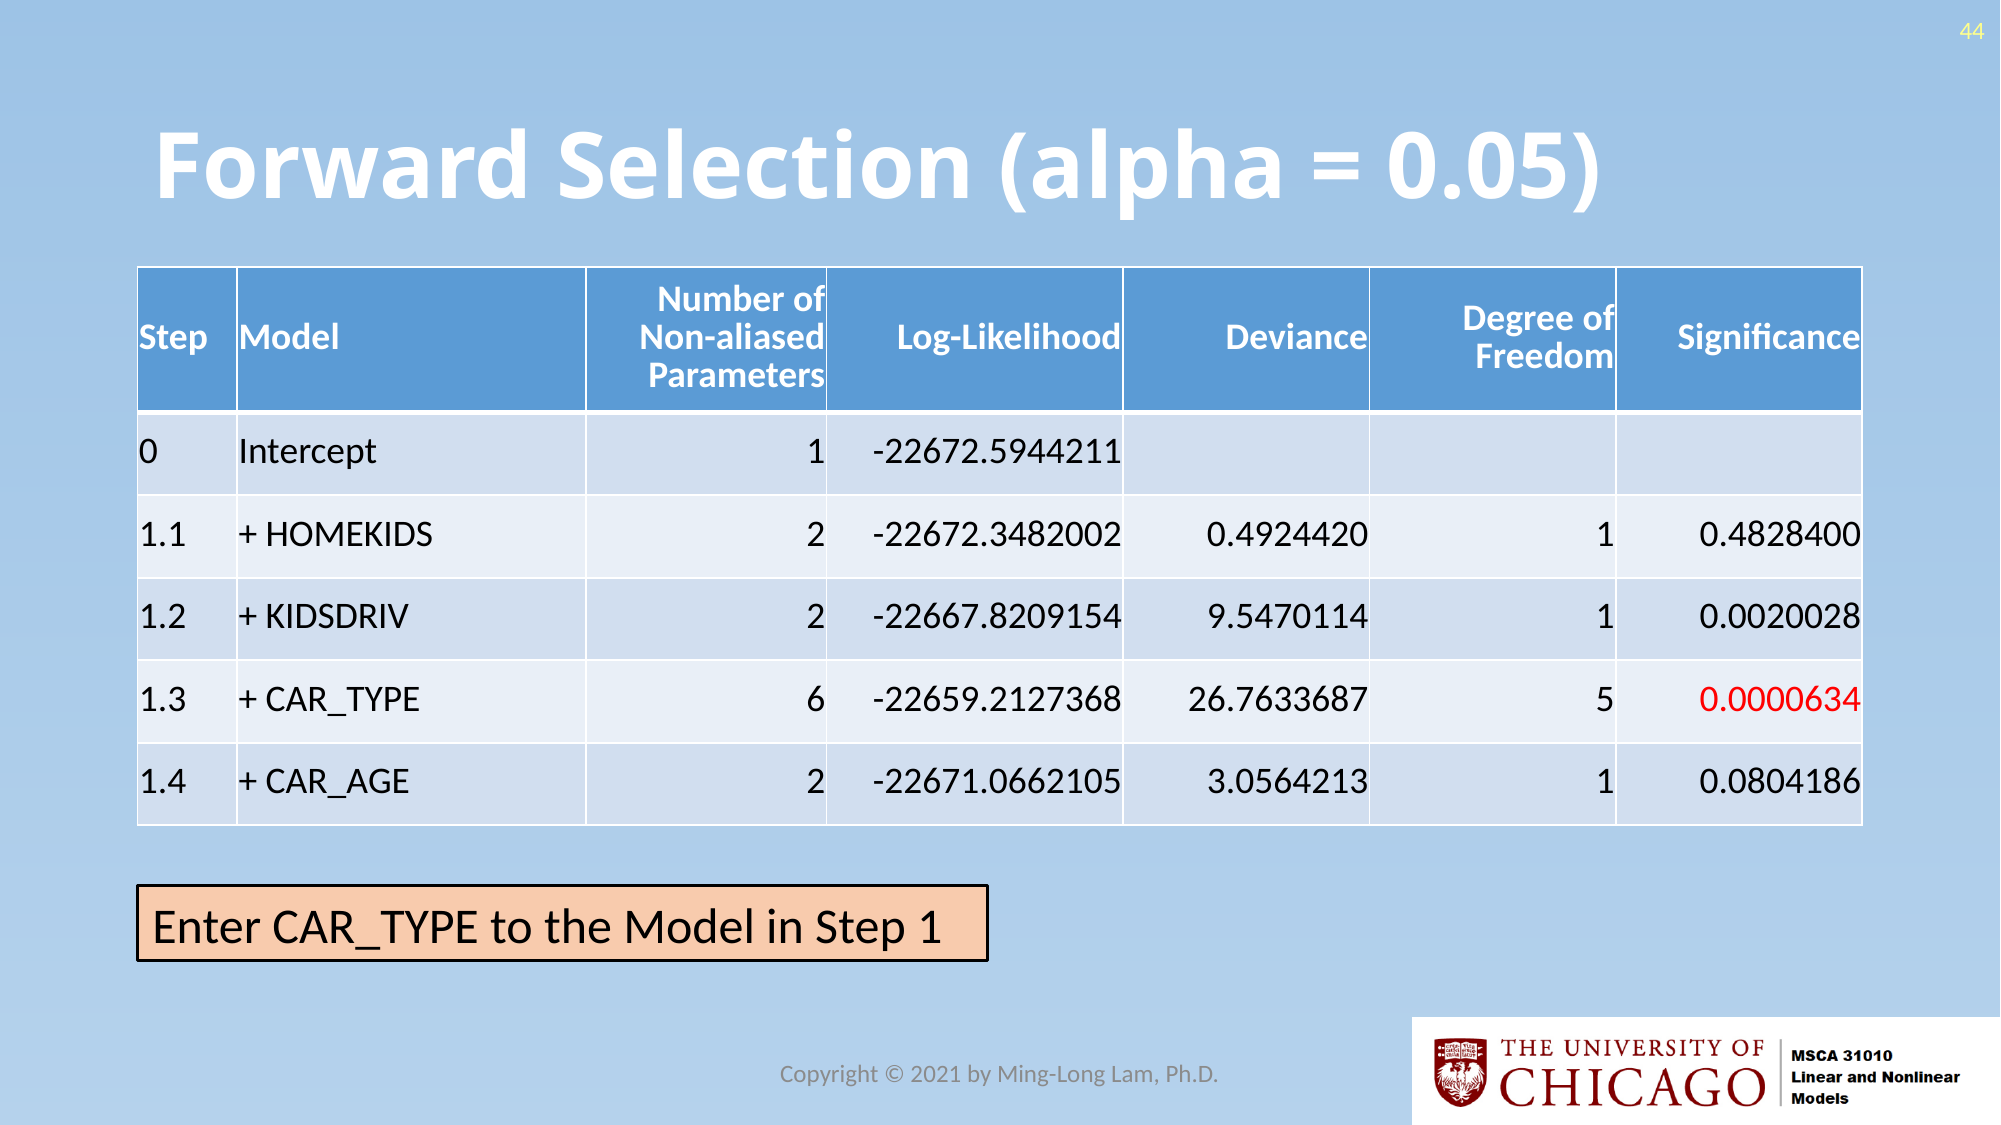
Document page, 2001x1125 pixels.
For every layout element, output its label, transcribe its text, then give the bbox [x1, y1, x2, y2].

table_header Number of Non-aliased Parameters [587, 268, 826, 410]
table_cell 1.3 [138, 661, 236, 742]
table_cell 1.1 [138, 496, 236, 577]
picture [1412, 1017, 2000, 1125]
slide_number 44 [1550, 0, 2000, 60]
table_cell -22667.8209154 [827, 579, 1122, 659]
table_cell 1.2 [138, 579, 236, 659]
table_cell 3.0564213 [1124, 744, 1369, 824]
table_cell 2 [587, 496, 826, 577]
table_cell 5 [1370, 661, 1615, 742]
table_cell 0.4828400 [1617, 496, 1861, 577]
table_header Step [138, 268, 236, 410]
table_cell Intercept [238, 415, 585, 494]
table_cell 2 [587, 579, 826, 659]
table_cell 6 [587, 661, 826, 742]
table_cell [1617, 415, 1861, 494]
footer Copyright © 2021 by Ming-Long Lam, Ph.D. [662, 1042, 1338, 1103]
table_cell [1370, 415, 1615, 494]
table_cell -22671.0662105 [827, 744, 1122, 824]
table_cell + CAR_AGE [238, 744, 585, 824]
title Forward Selection (alpha = 0.05) [137, 59, 1863, 266]
table_cell 0 [138, 415, 236, 494]
table_cell 1.4 [138, 744, 236, 824]
table_cell 0.4924420 [1124, 496, 1369, 577]
table_header Log-Likelihood [827, 268, 1122, 410]
table_cell 1 [1370, 744, 1615, 824]
table_header Model [238, 268, 585, 410]
table_cell 0.0000634 [1617, 661, 1861, 742]
table_cell 0.0804186 [1617, 744, 1861, 824]
table_cell 0.0020028 [1617, 579, 1861, 659]
table_header Deviance [1124, 268, 1369, 410]
table_cell + CAR_TYPE [238, 661, 585, 742]
table_cell + HOMEKIDS [238, 496, 585, 577]
table_cell [1124, 415, 1369, 494]
table_cell 1 [587, 415, 826, 494]
table_cell 1 [1370, 579, 1615, 659]
table_header Significance [1617, 268, 1861, 410]
table_cell -22672.3482002 [827, 496, 1122, 577]
text_box Enter CAR_TYPE to the Model in Step 1 [137, 885, 988, 961]
table_cell 1 [1370, 496, 1615, 577]
table_cell 26.7633687 [1124, 661, 1369, 742]
table_header Degree of Freedom [1370, 268, 1615, 410]
table_cell + KIDSDRIV [238, 579, 585, 659]
table_cell -22659.2127368 [827, 661, 1122, 742]
table_cell 9.5470114 [1124, 579, 1369, 659]
table_cell 2 [587, 744, 826, 824]
table_cell -22672.5944211 [827, 415, 1122, 494]
